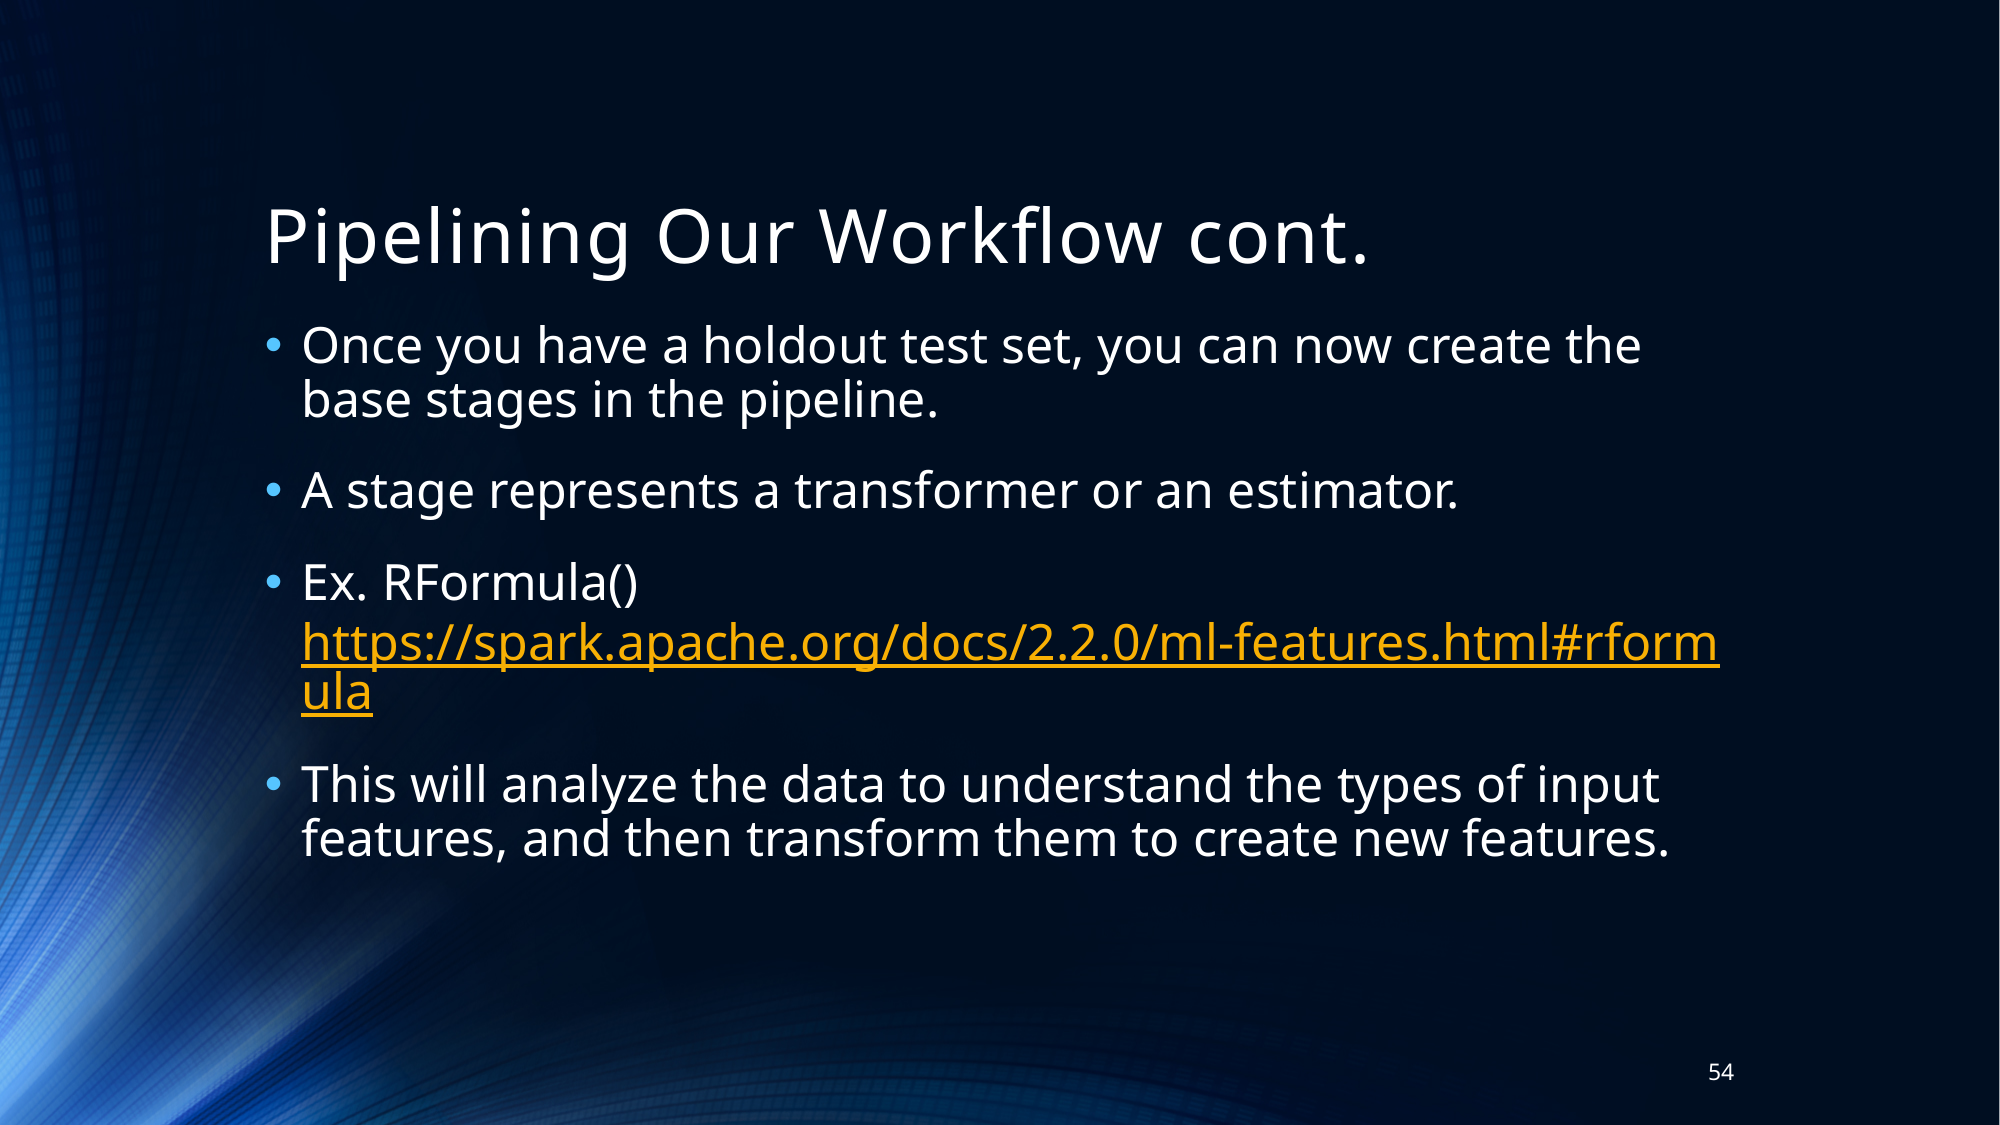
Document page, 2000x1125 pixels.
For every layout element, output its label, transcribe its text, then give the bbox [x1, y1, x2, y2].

title Pipelining Our Workflow cont. [249, 62, 1750, 288]
slide_number 54 [1612, 1050, 1750, 1096]
picture [0, 0, 2000, 1125]
list Once you have a holdout test set, you can now create the base stages in the pipeline. A stage represents a transformer or an estimator. Ex. RFormula() https://spark.apache.org/docs/2.2.0/ml-features.html#rformula This will analyze the data to understand the types of input features, and then transform them to create new features. [249, 312, 1749, 988]
